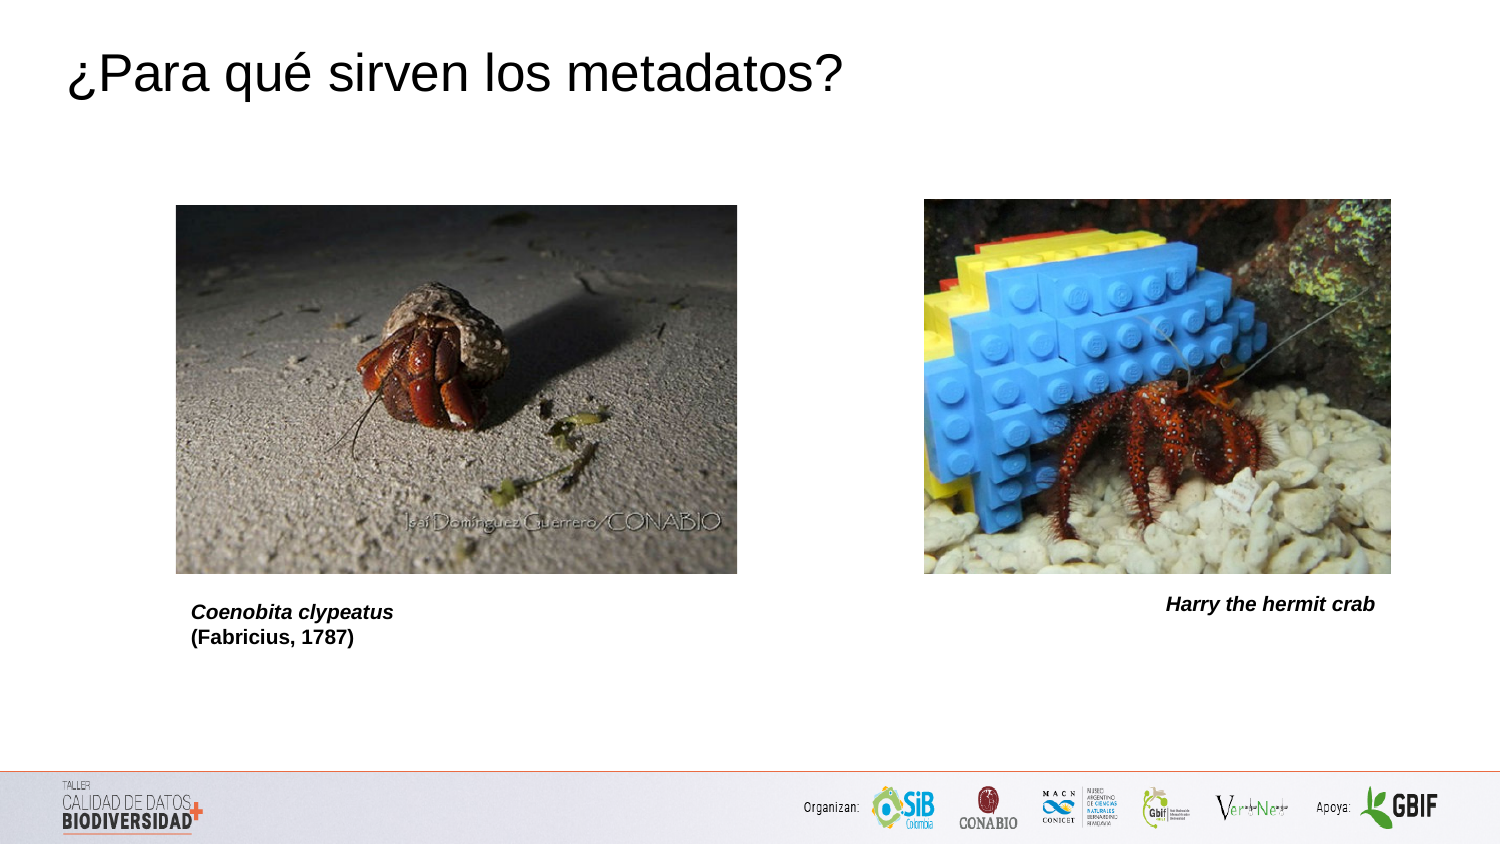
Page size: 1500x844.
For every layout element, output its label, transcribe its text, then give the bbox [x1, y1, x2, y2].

text_box Harry the hermit crab [1006, 580, 1391, 656]
text_box Coenobita clypeatus (Fabricius, 1787) [175, 583, 560, 664]
picture [923, 199, 1391, 574]
picture [0, 771, 1500, 844]
title ¿Para qué sirven los metadatos? [51, 23, 1449, 117]
picture [175, 205, 738, 574]
